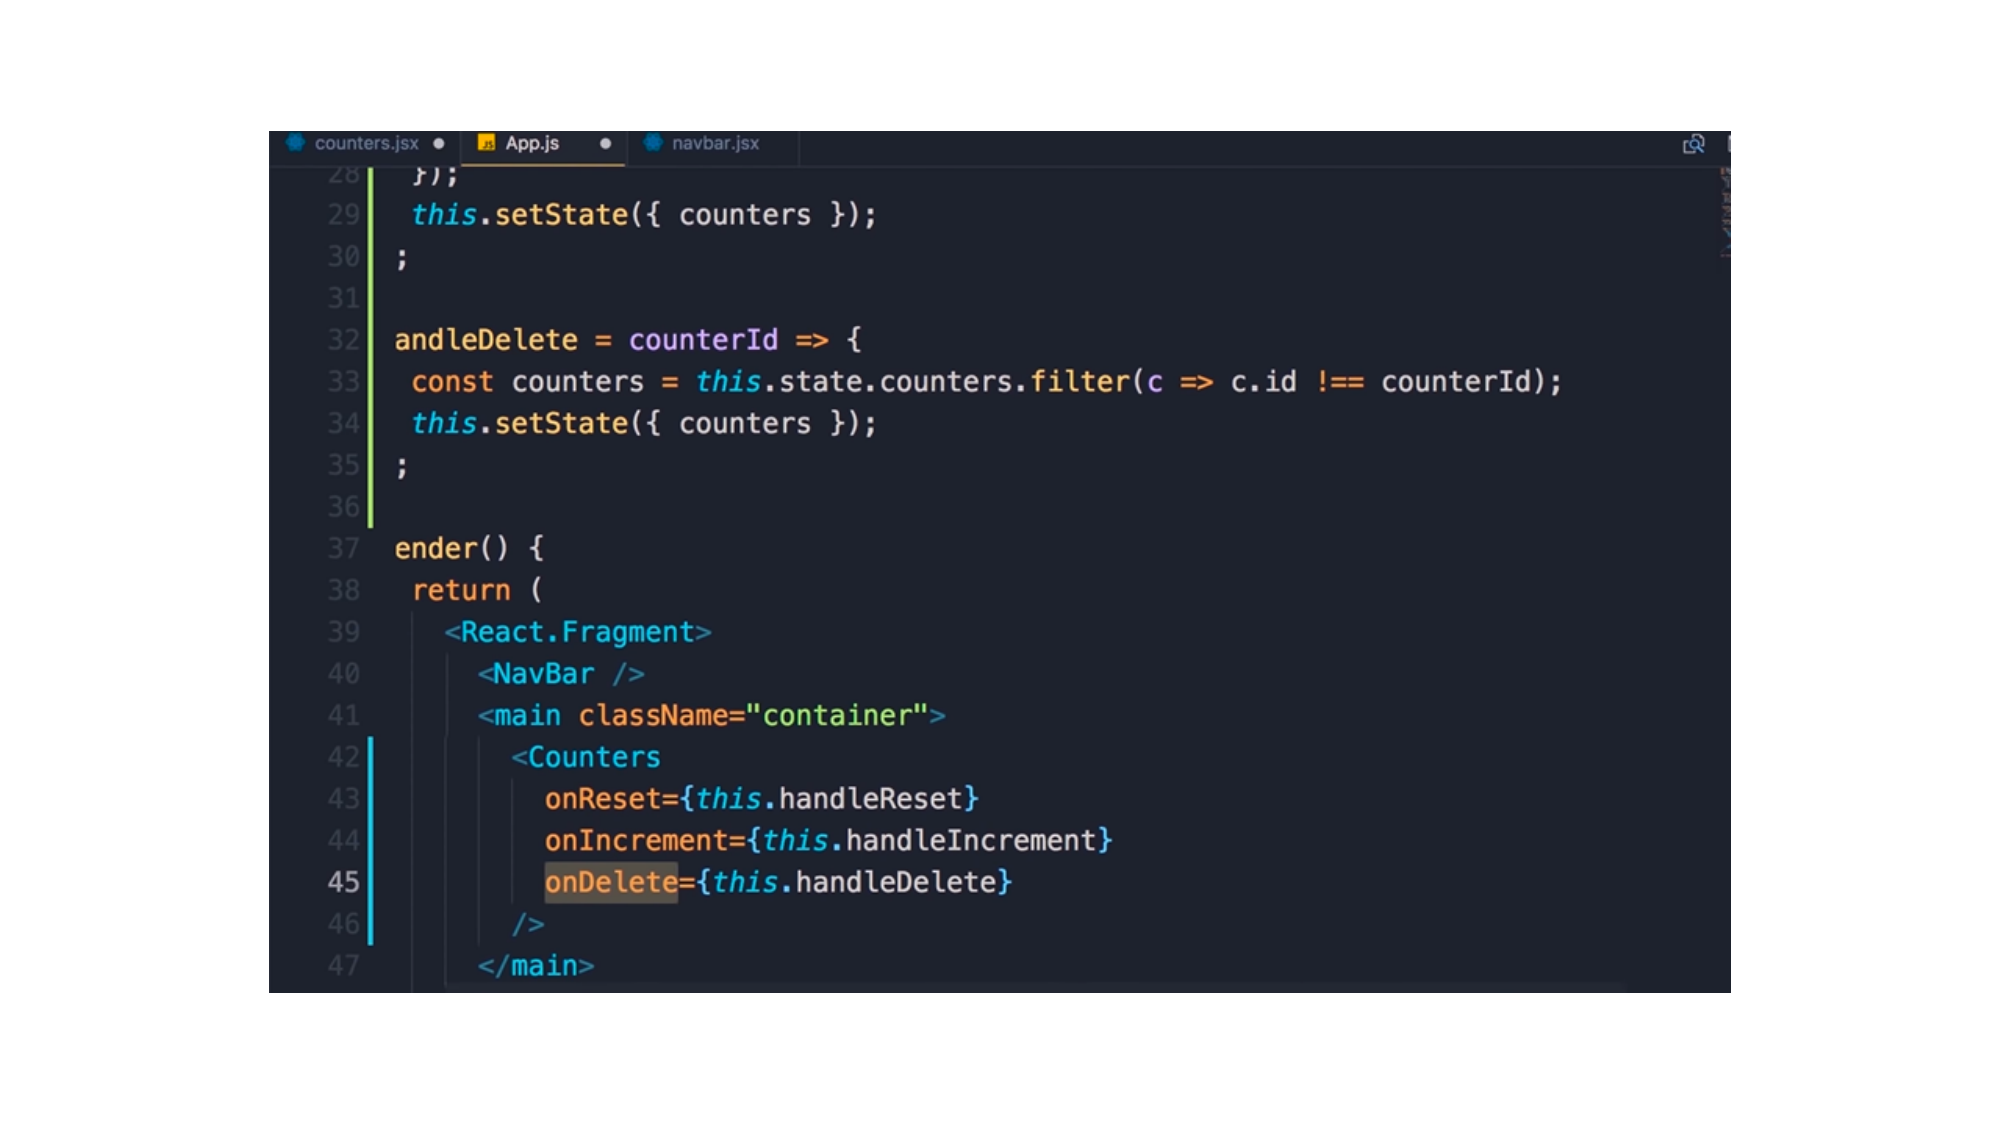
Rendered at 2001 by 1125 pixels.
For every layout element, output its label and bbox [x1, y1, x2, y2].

picture [647, 137, 659, 147]
picture [269, 131, 1731, 993]
